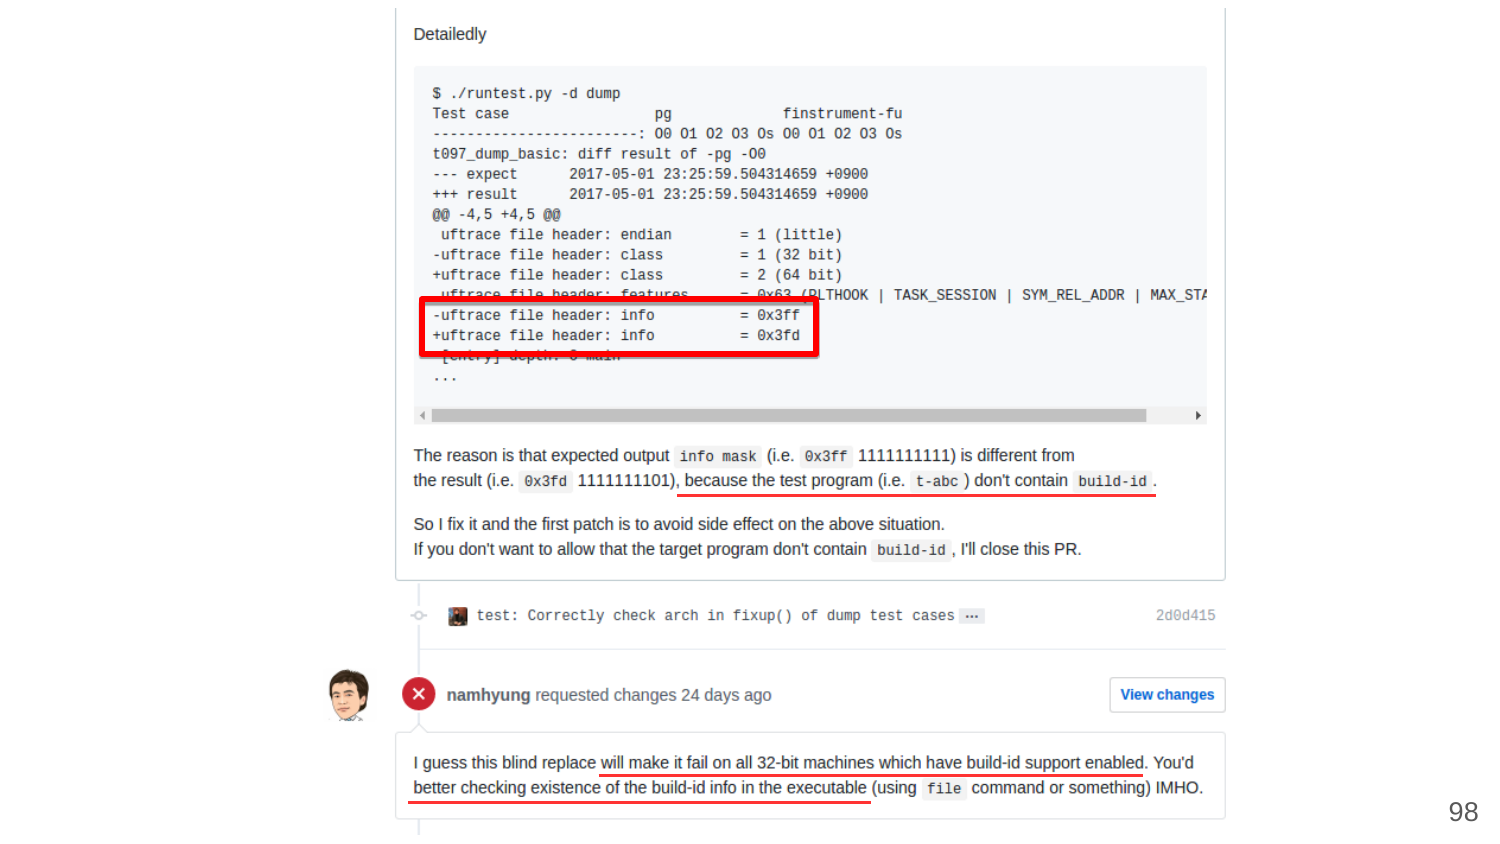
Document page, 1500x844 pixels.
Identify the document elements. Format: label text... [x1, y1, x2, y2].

slide_number ‹#› [1403, 779, 1494, 844]
picture [299, 7, 1239, 835]
